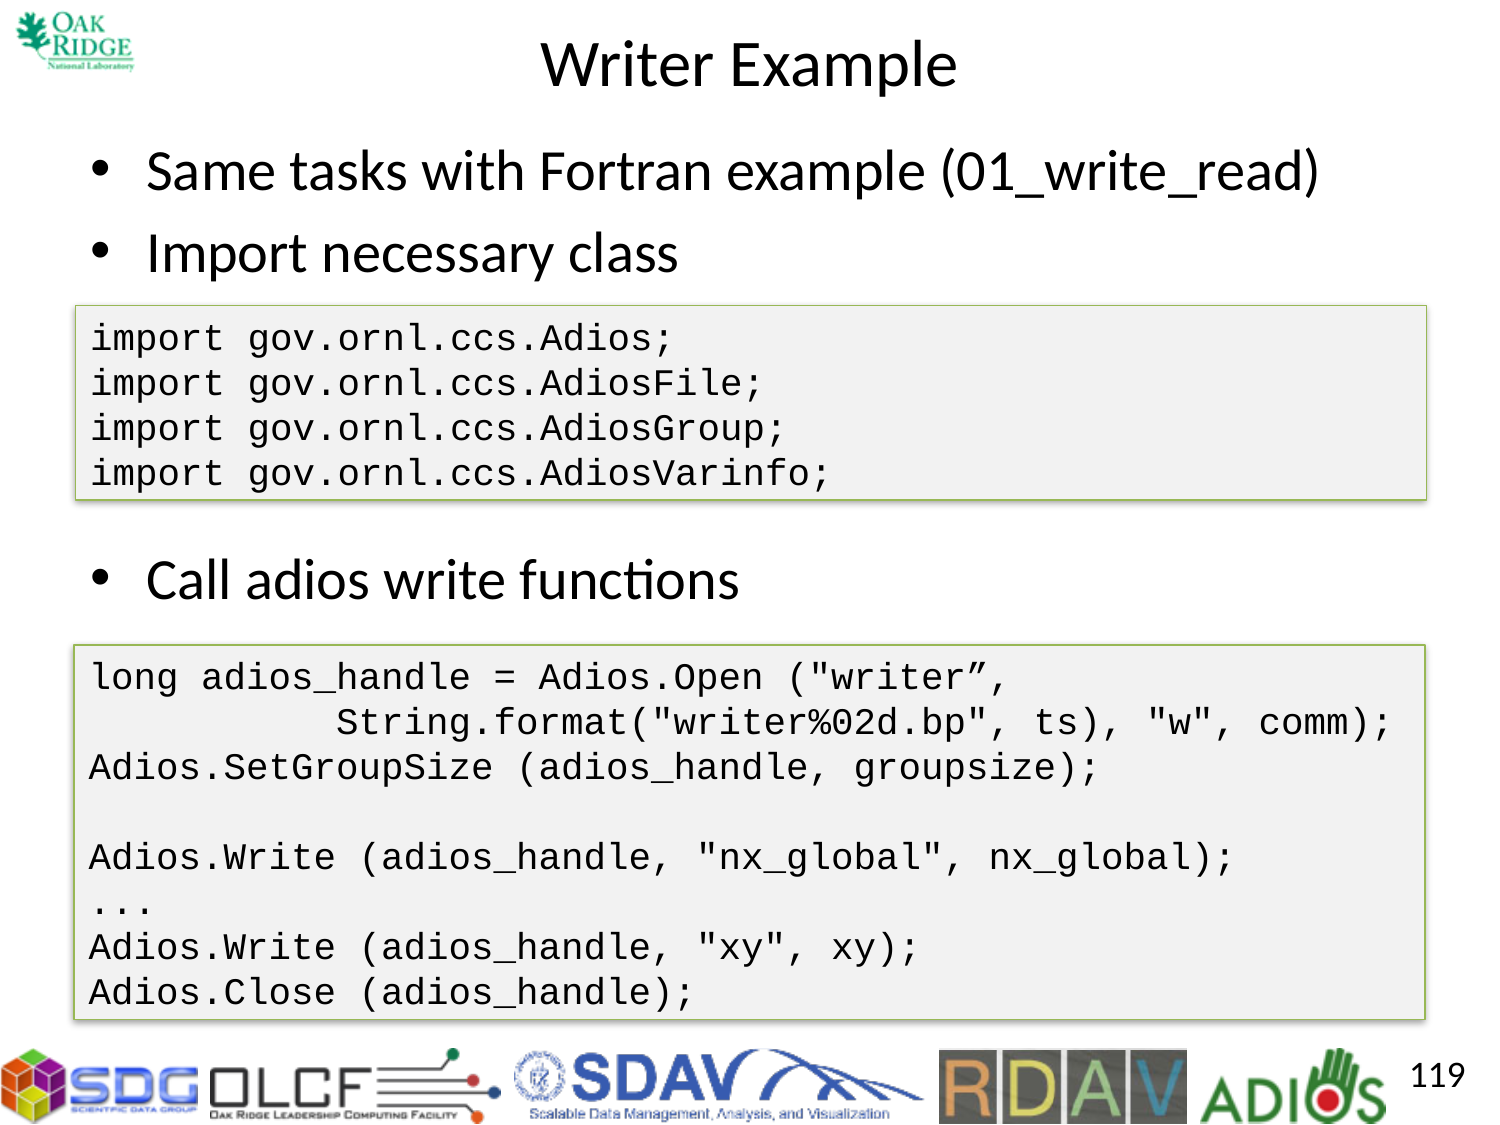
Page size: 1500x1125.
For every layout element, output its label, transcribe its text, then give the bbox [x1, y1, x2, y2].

text_box long adios_handle = Adios.Open ("writer”, String.format("writer%02d.bp", ts), "w", comm); Adios.SetGroupSize (adios_handle, groupsize); Adios.Write (adios_handle, "nx_global", nx_global); ... Adios.Write (adios_handle, "xy", xy); Adios.Close (adios_handle); [73, 644, 1426, 1020]
picture [514, 1048, 926, 1124]
slide_number 119 [1130, 1042, 1481, 1103]
picture [939, 1048, 1187, 1124]
title Writer Example [75, 11, 1425, 108]
text_box import gov.ornl.ccs.Adios; import gov.ornl.ccs.AdiosFile; import gov.ornl.ccs.AdiosGroup; import gov.ornl.ccs.AdiosVarinfo; [75, 305, 1427, 501]
list Same tasks with Fortran example (01_write_read) Import necessary class Call adios write functions [75, 125, 1425, 304]
picture [0, 6, 149, 82]
picture [0, 1048, 198, 1124]
picture [1200, 1103, 1386, 1124]
list Same tasks with Fortran example (01_write_read) Import necessary class Call adios write functions [75, 507, 1425, 643]
picture [210, 1048, 501, 1124]
